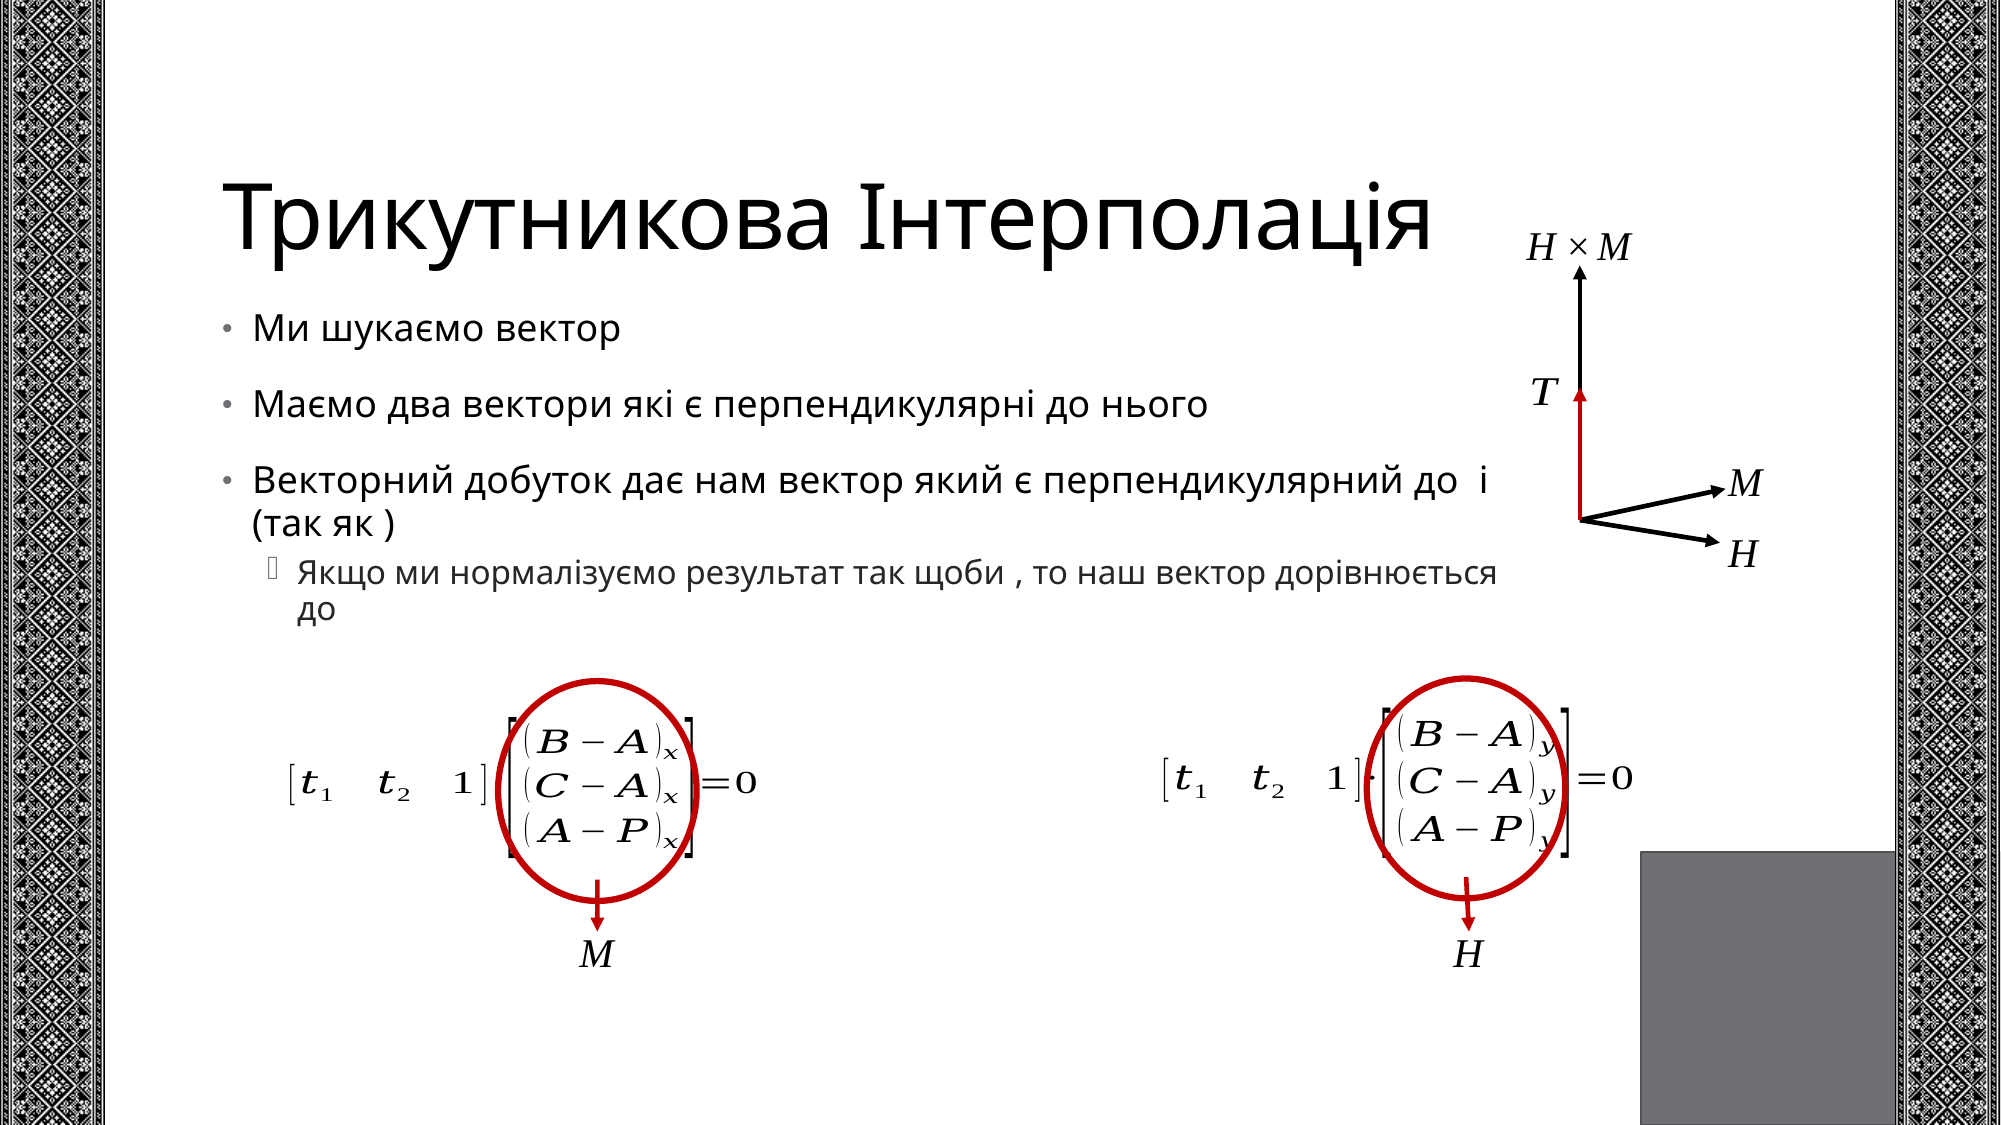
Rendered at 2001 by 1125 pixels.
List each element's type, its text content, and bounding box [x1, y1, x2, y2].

text_box [496, 679, 698, 902]
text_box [1465, 898, 1470, 932]
picture [0, 0, 105, 1125]
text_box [1579, 530, 1721, 543]
title Трикутникова Інтерполація [206, 60, 1797, 278]
picture [1895, 0, 2000, 1125]
text_box [1365, 677, 1567, 900]
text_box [1586, 488, 1726, 521]
